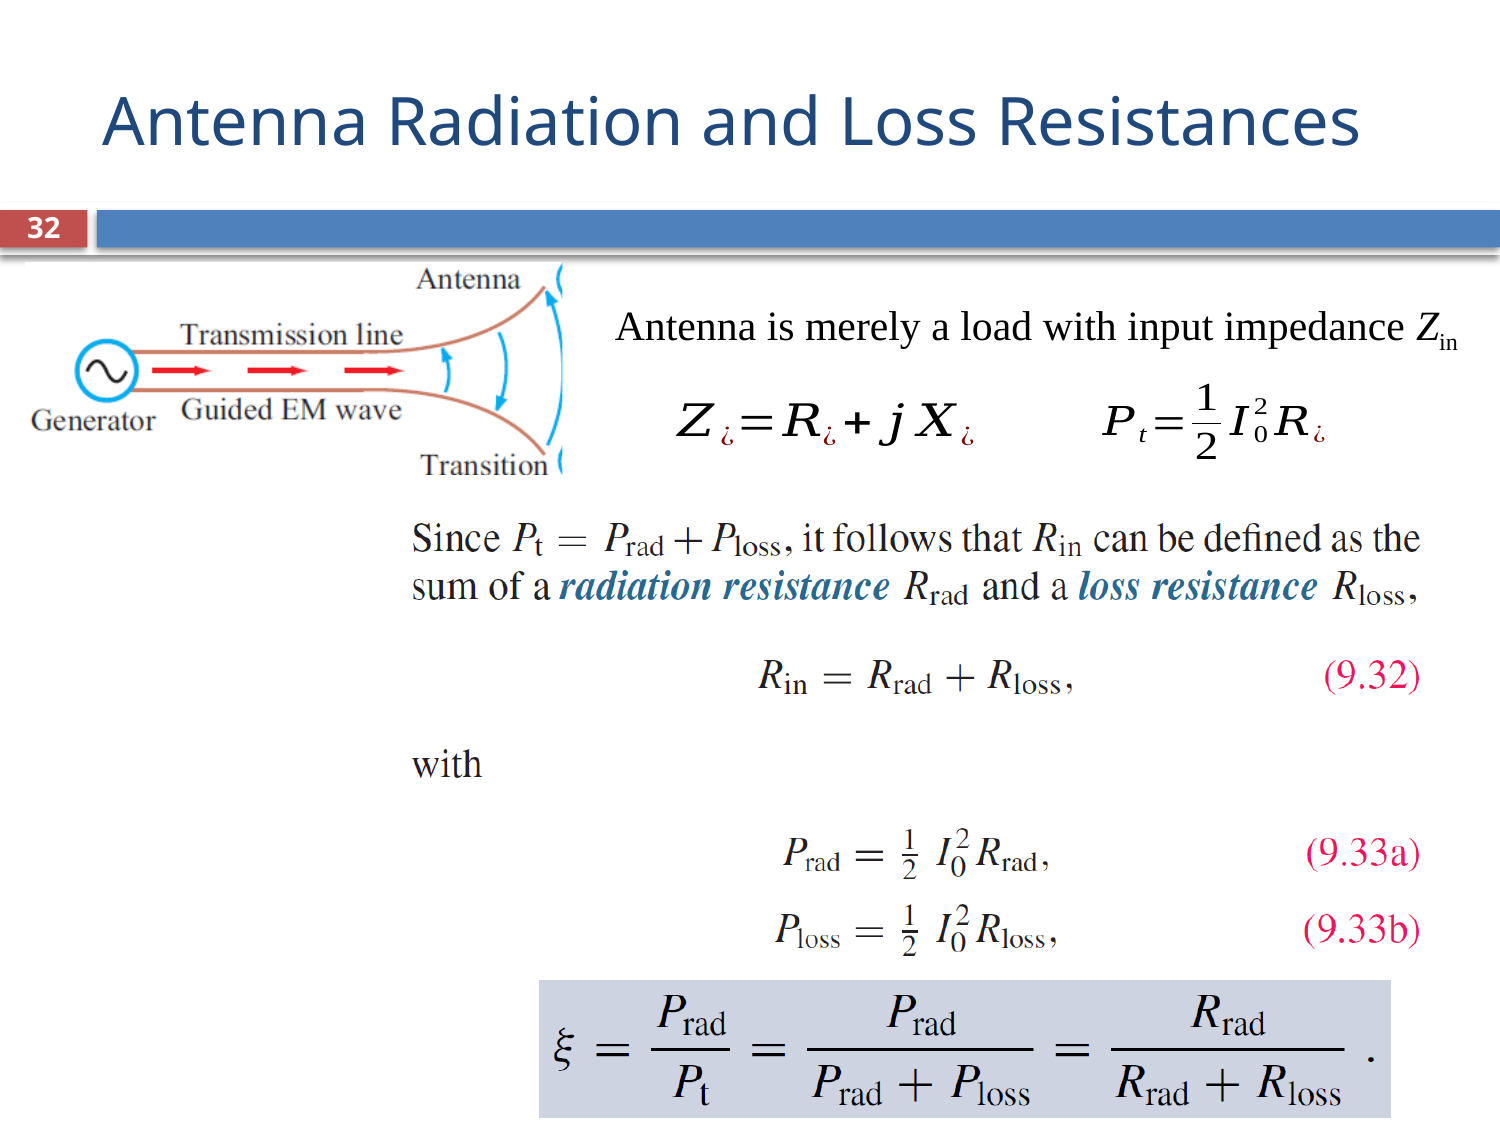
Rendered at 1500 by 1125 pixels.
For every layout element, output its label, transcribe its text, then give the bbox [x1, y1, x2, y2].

slide_number 32 [0, 208, 88, 249]
text_box Antenna is merely a load with input impedance Zin [599, 291, 1488, 363]
picture [24, 262, 563, 476]
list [406, 513, 1426, 960]
title Antenna Radiation and Loss Resistances [87, 37, 1425, 200]
picture [537, 977, 1392, 1119]
